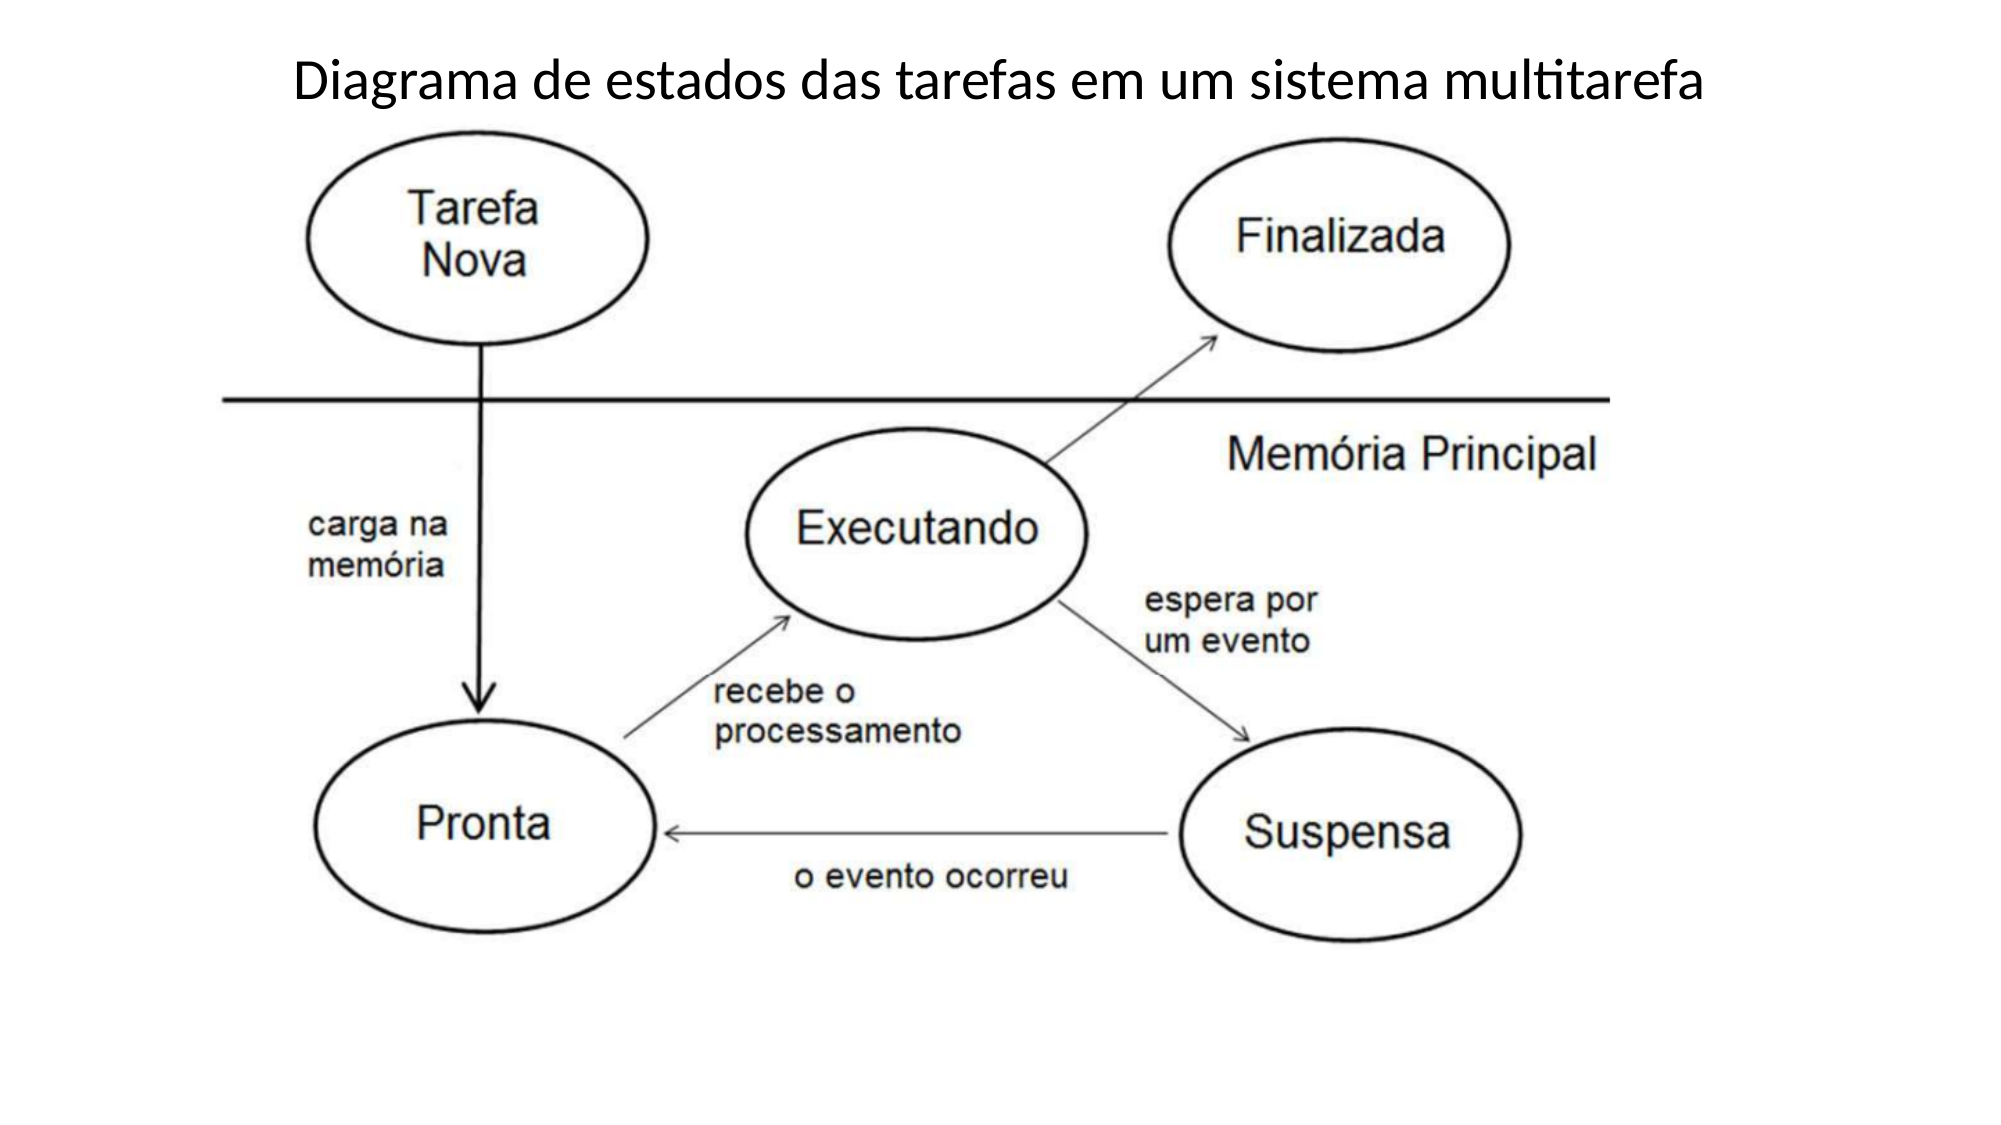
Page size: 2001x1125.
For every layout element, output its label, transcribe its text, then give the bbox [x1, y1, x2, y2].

text_box Diagrama de estados das tarefas em um sistema multitarefa [1624, 34, 1721, 119]
picture [194, 34, 1624, 972]
